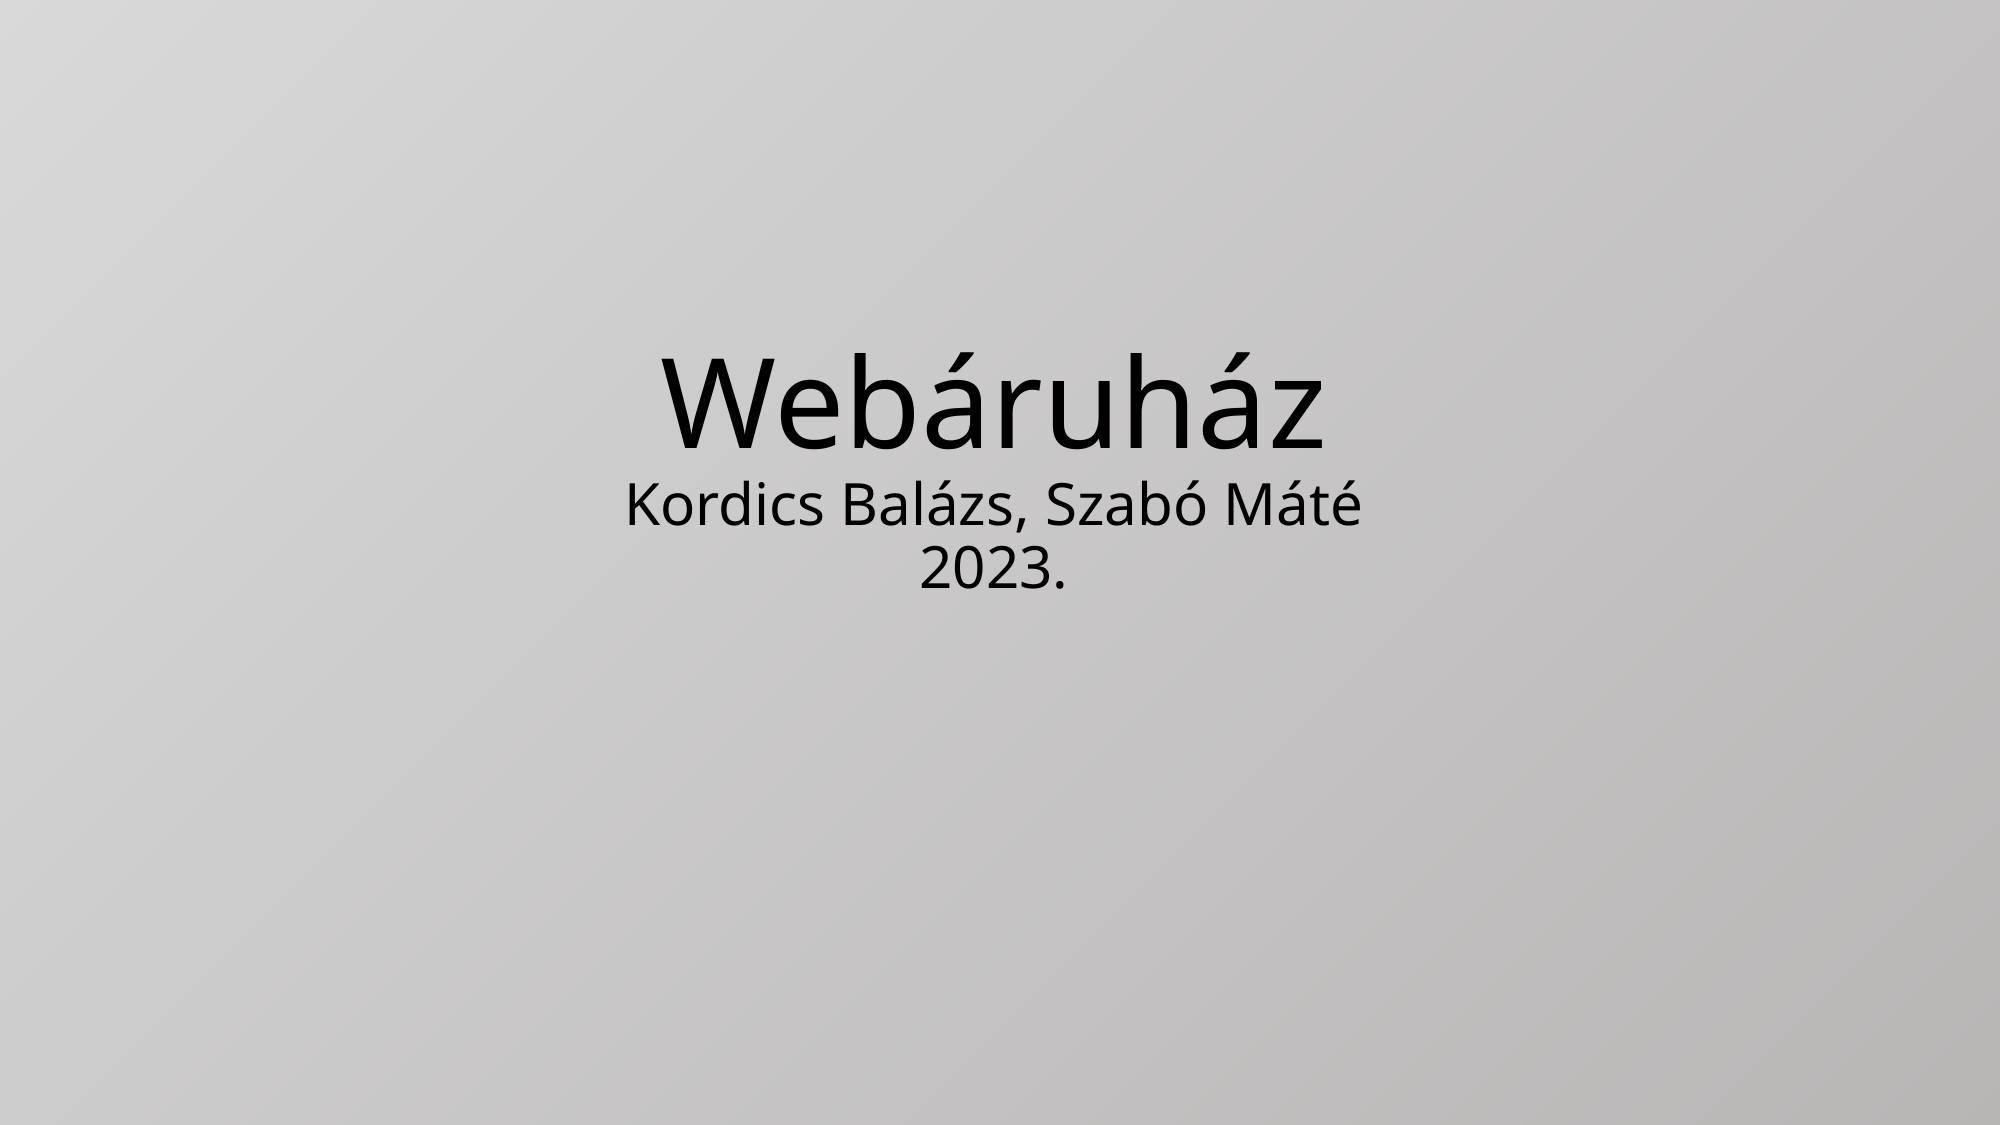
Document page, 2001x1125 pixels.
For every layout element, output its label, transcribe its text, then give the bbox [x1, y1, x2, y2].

title Webáruház Kordics Balázs, Szabó Máté 2023. [243, 216, 1744, 609]
